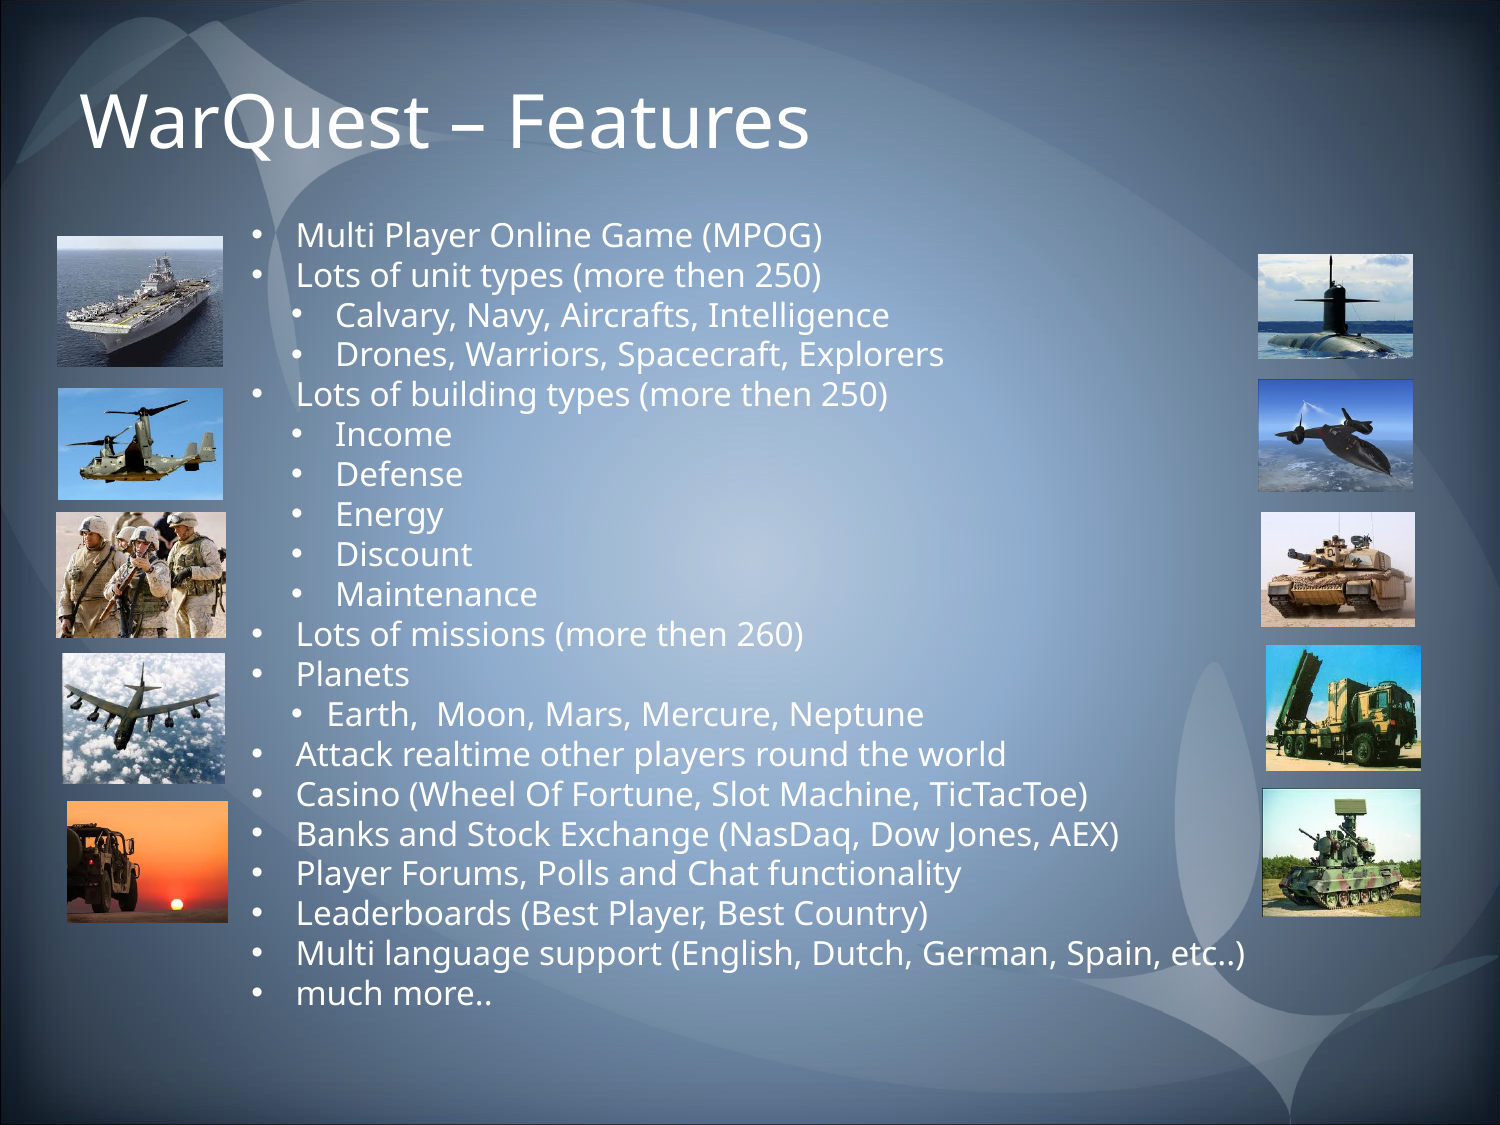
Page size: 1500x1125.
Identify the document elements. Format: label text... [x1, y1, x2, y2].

picture [0, 0, 1500, 1125]
text_box WarQuest – Features [64, 54, 1059, 183]
text_box Multi Player Online Game (MPOG) Lots of unit types (more then 250) Calvary, Navy, Aircrafts, Intelligence Drones, Warriors, Spacecraft, Explorers Lots of building types (more then 250) Income Defense Energy Discount Maintenance Lots of missions (more then 260) Planets Earth, Moon, Mars, Mercure, Neptune Attack realtime other players round the world Casino (Wheel Of Fortune, Slot Machine, TicTacToe) Banks and Stock Exchange (NasDaq, Dow Jones, AEX) Player Forums, Polls and Chat functionality Leaderboards (Best Player, Best Country) Multi language support (English, Dutch, German, Spain, etc..) much more.. [236, 206, 1275, 1020]
